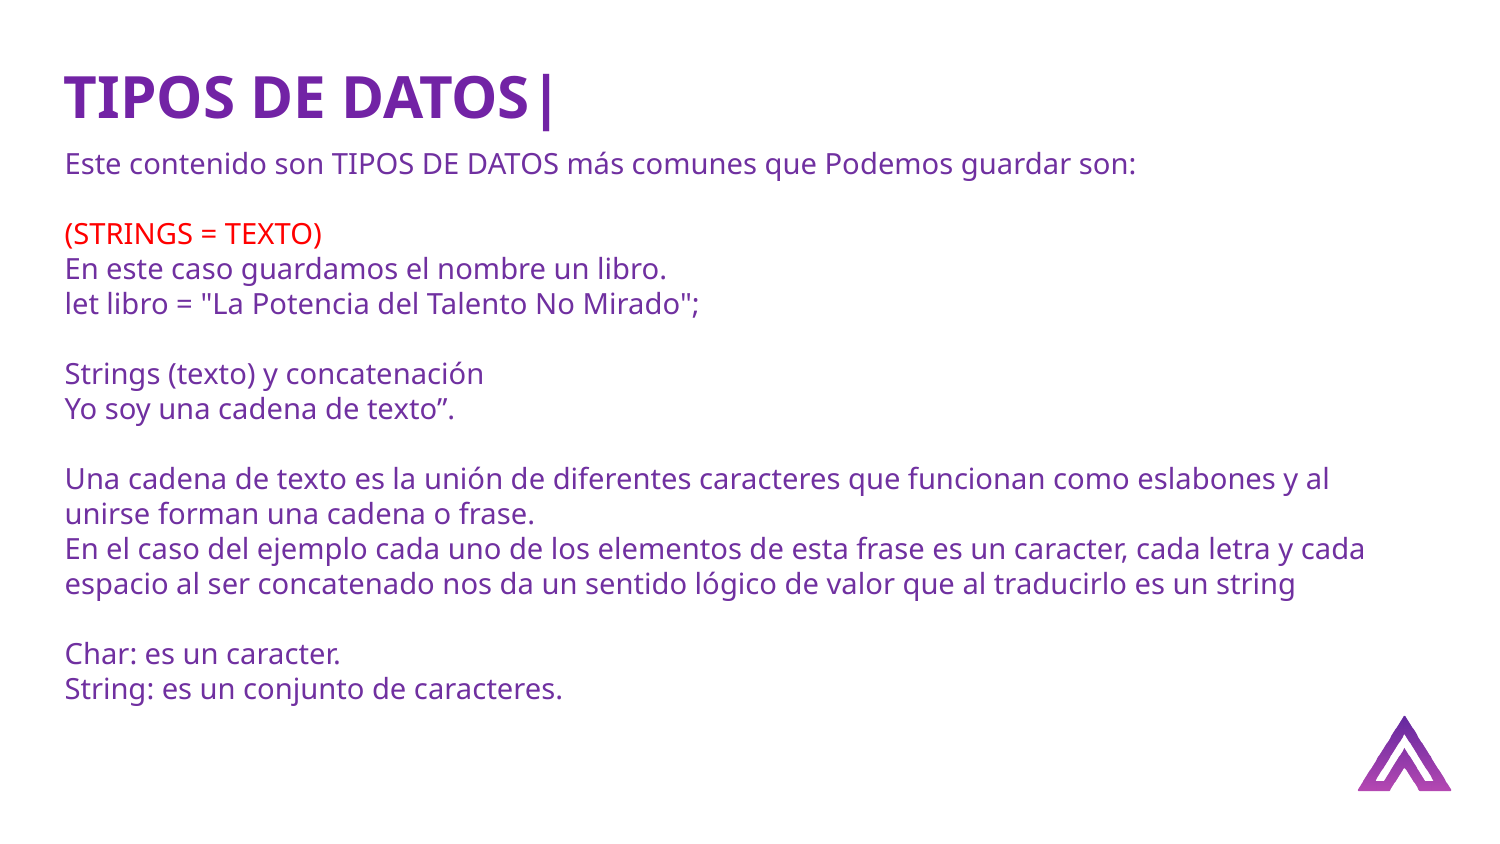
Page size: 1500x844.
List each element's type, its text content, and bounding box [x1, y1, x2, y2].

text_box Este contenido son TIPOS DE DATOS más comunes que Podemos guardar son: (STRINGS = TEXTO) En este caso guardamos el nombre un libro. let libro = "La Potencia del Talento No Mirado"; Strings (texto) y concatenación Yo soy una cadena de texto”. Una cadena de texto es la unión de diferentes caracteres que funcionan como eslabones y al unirse forman una cadena o frase. En el caso del ejemplo cada uno de los elementos de esta frase es un caracter, cada letra y cada espacio al ser concatenado nos da un sentido lógico de valor que al traducirlo es un string Char: es un caracter. String: es un conjunto de caracteres. [49, 130, 1404, 726]
picture [1348, 705, 1459, 803]
text_box TIPOS DE DATOS| [0, 45, 803, 146]
